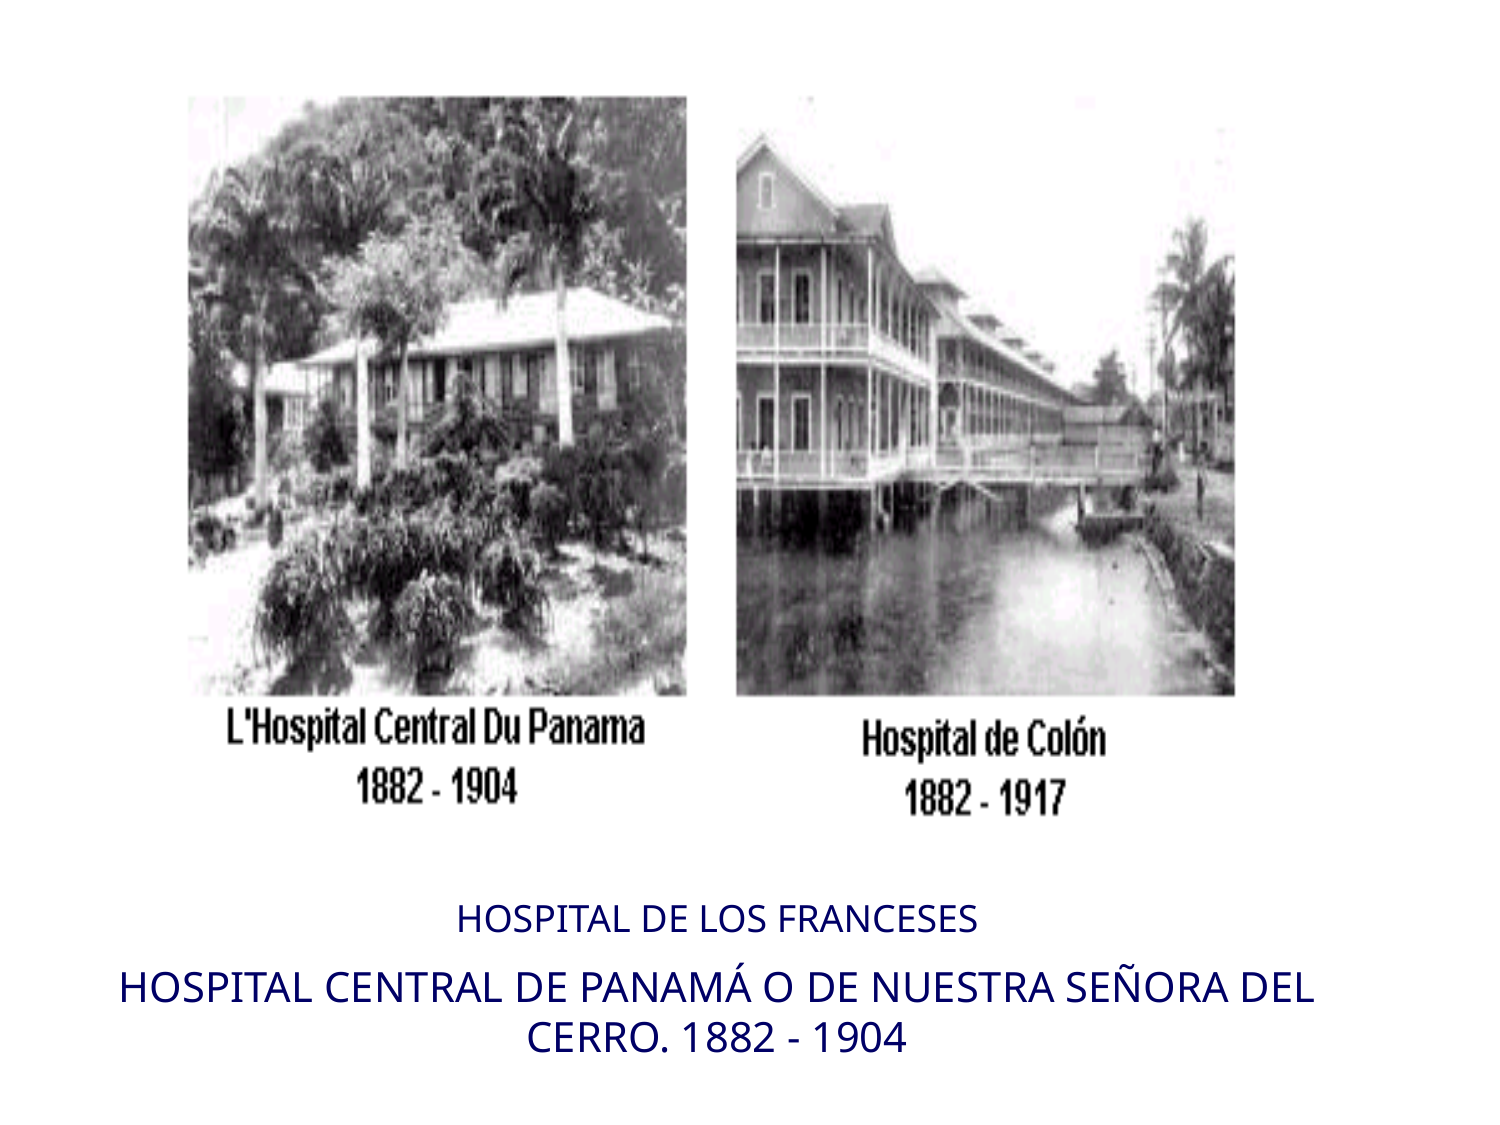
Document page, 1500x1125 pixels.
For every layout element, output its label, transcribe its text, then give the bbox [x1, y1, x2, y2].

text_box HOSPITAL DE LOS FRANCESES HOSPITAL CENTRAL DE PANAMÁ O DE NUESTRA SEÑORA DEL CERRO. 1882 - 1904 [99, 887, 1335, 1069]
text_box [174, 0, 1249, 876]
